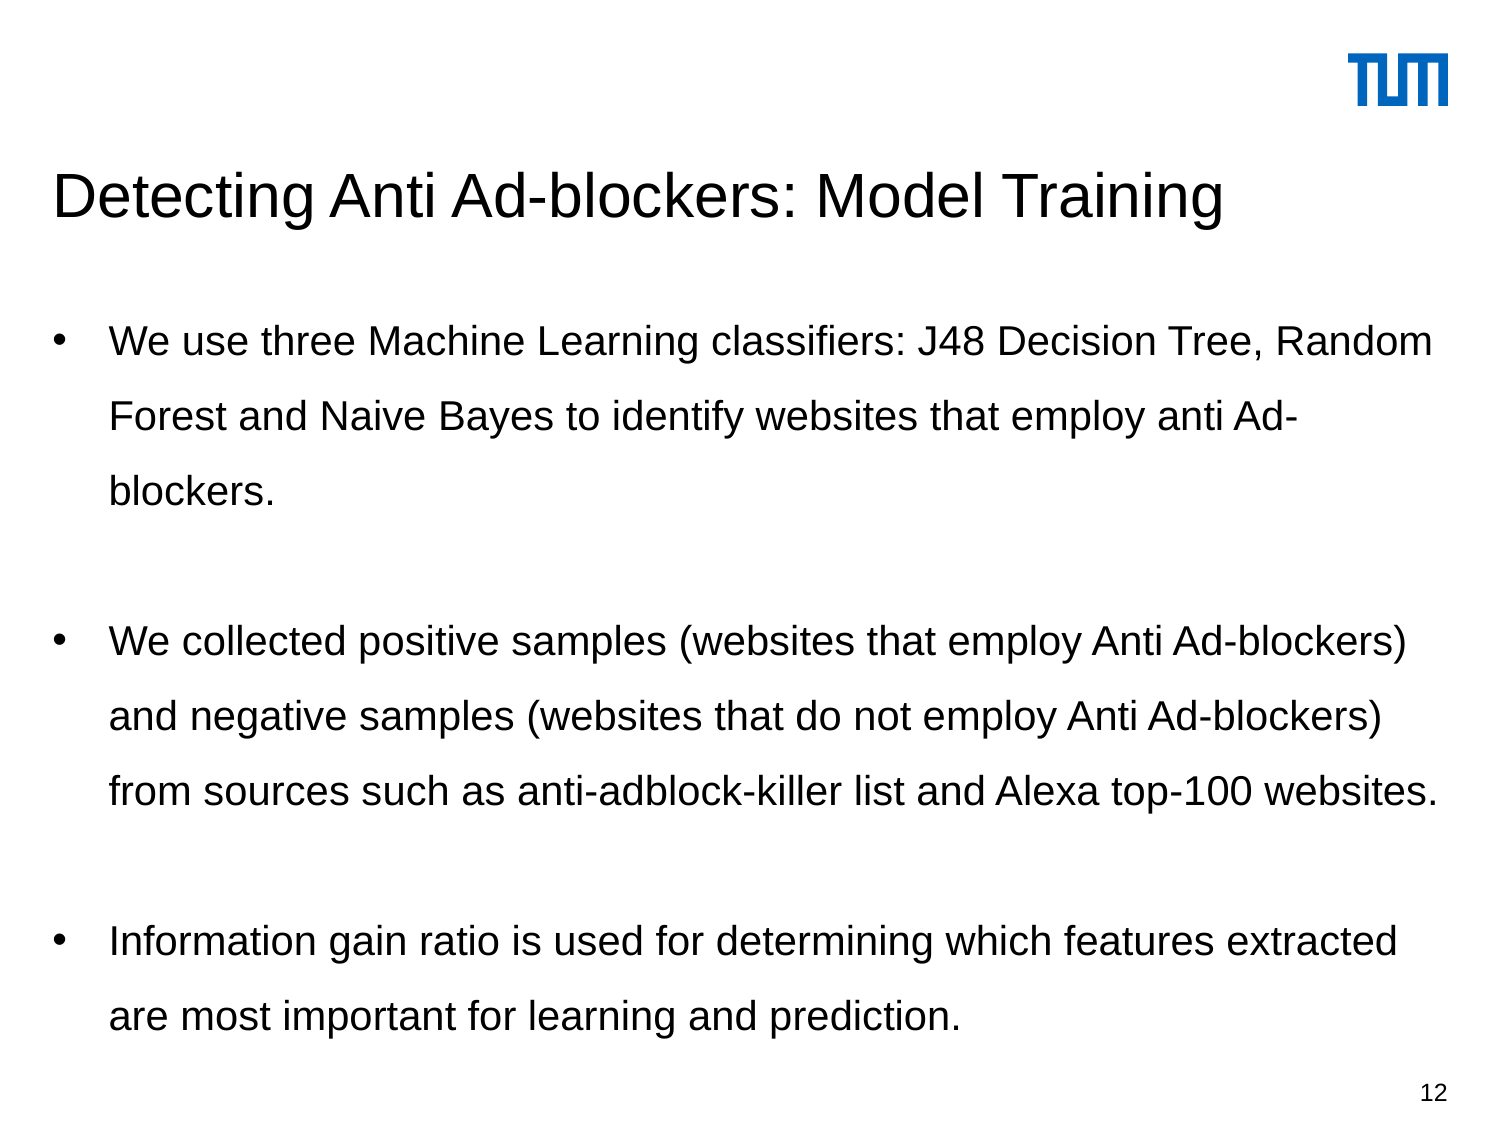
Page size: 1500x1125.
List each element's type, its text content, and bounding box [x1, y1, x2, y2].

title Detecting Anti Ad-blockers: Model Training [52, 162, 1449, 231]
list We use three Machine Learning classifiers: J48 Decision Tree, Random Forest and Naive Bayes to identify websites that employ anti Ad-blockers. We collected positive samples (websites that employ Anti Ad-blockers) and negative samples (websites that do not employ Anti Ad-blockers) from sources such as anti-adblock-killer list and Alexa top-100 websites. Information gain ratio is used for determining which features extracted are most important for learning and prediction. [52, 288, 1449, 1018]
slide_number 12 [1111, 1061, 1448, 1122]
